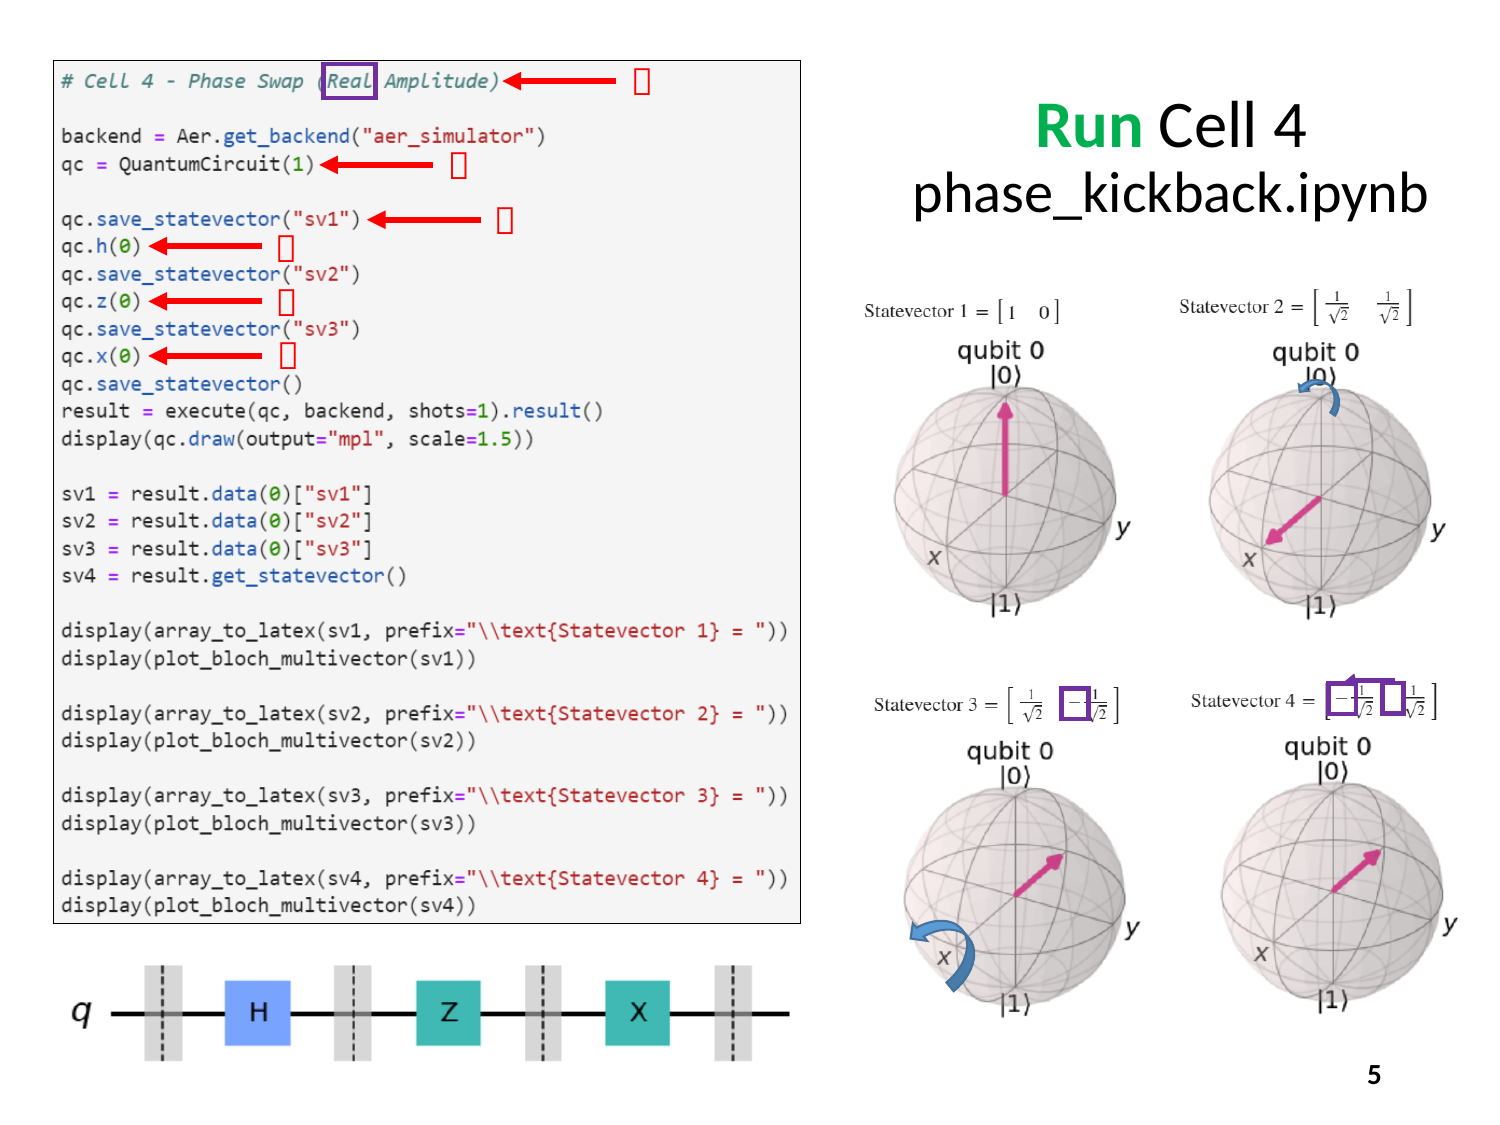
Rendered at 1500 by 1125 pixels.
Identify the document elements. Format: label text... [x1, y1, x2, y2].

picture [1170, 675, 1477, 1023]
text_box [148, 217, 323, 271]
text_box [148, 271, 324, 324]
text_box Run Cell 4 phase_kickback.ipynb [894, 67, 1448, 249]
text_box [148, 324, 325, 386]
picture [1158, 285, 1465, 633]
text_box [502, 50, 679, 112]
picture [843, 293, 1150, 631]
picture [53, 60, 801, 924]
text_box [366, 189, 543, 251]
picture [853, 679, 1159, 1026]
picture [53, 946, 801, 1079]
slide_number 5 [1059, 1042, 1397, 1103]
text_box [319, 134, 496, 196]
